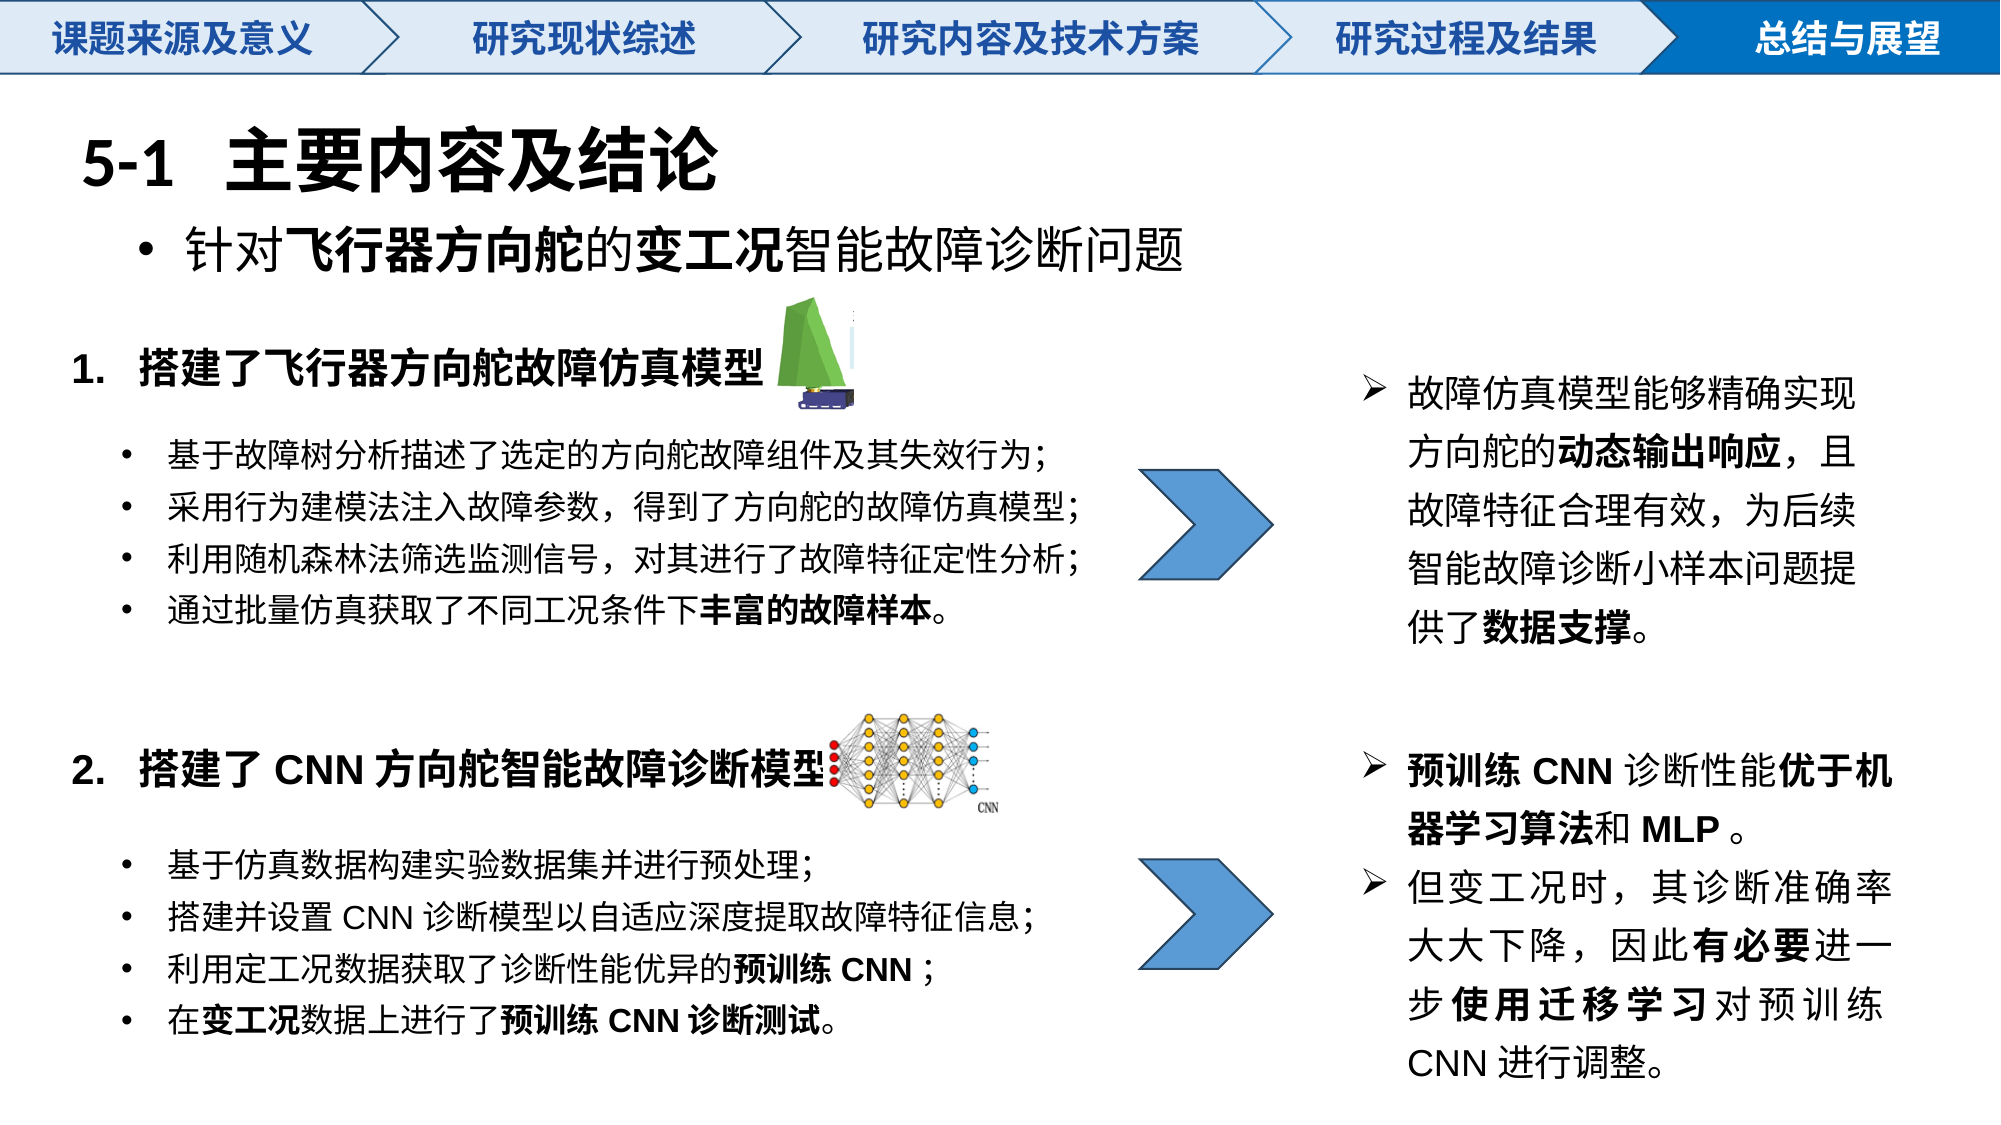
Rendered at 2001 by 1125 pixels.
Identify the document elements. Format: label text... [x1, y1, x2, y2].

text_box [1137, 858, 1275, 970]
text_box 1. 搭建了飞行器方向舵故障仿真模型 [56, 334, 772, 400]
text_box 针对飞行器方向舵的变工况智能故障诊断问题 [122, 210, 1273, 286]
text_box 2. 搭建了CNN方向舵智能故障诊断模型 [56, 735, 823, 801]
picture [823, 708, 1000, 813]
text_box 故障仿真模型能够精确实现方向舵的动态输出响应，且故障特征合理有效，为后续智能故障诊断小样本问题提供了数据支撑。 [1345, 348, 1908, 715]
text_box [0, 0, 2000, 74]
text_box 基于仿真数据构建实验数据集并进行预处理； 搭建并设置CNN诊断模型以自适应深度提取故障特征信息； 利用定工况数据获取了诊断性能优异的预训练CNN； 在变工况数据上进行了预训练CNN诊断测试。 [106, 824, 1140, 1047]
text_box 预训练CNN诊断性能优于机器学习算法和MLP。 但变工况时，其诊断准确率大大下降，因此有必要进一步使用迁移学习对预训练CNN进行调整。 [1345, 726, 1908, 1092]
text_box 基于故障树分析描述了选定的方向舵故障组件及其失效行为； 采用行为建模法注入故障参数，得到了方向舵的故障仿真模型； 利用随机森林法筛选监测信号，对其进行了故障特征定性分析； 通过批量仿真获取了不同工况条件下丰富的故障样本。 [106, 414, 1140, 637]
picture [772, 287, 854, 412]
text_box [1137, 468, 1275, 581]
title 5-1 主要内容及结论 [66, 87, 1792, 240]
